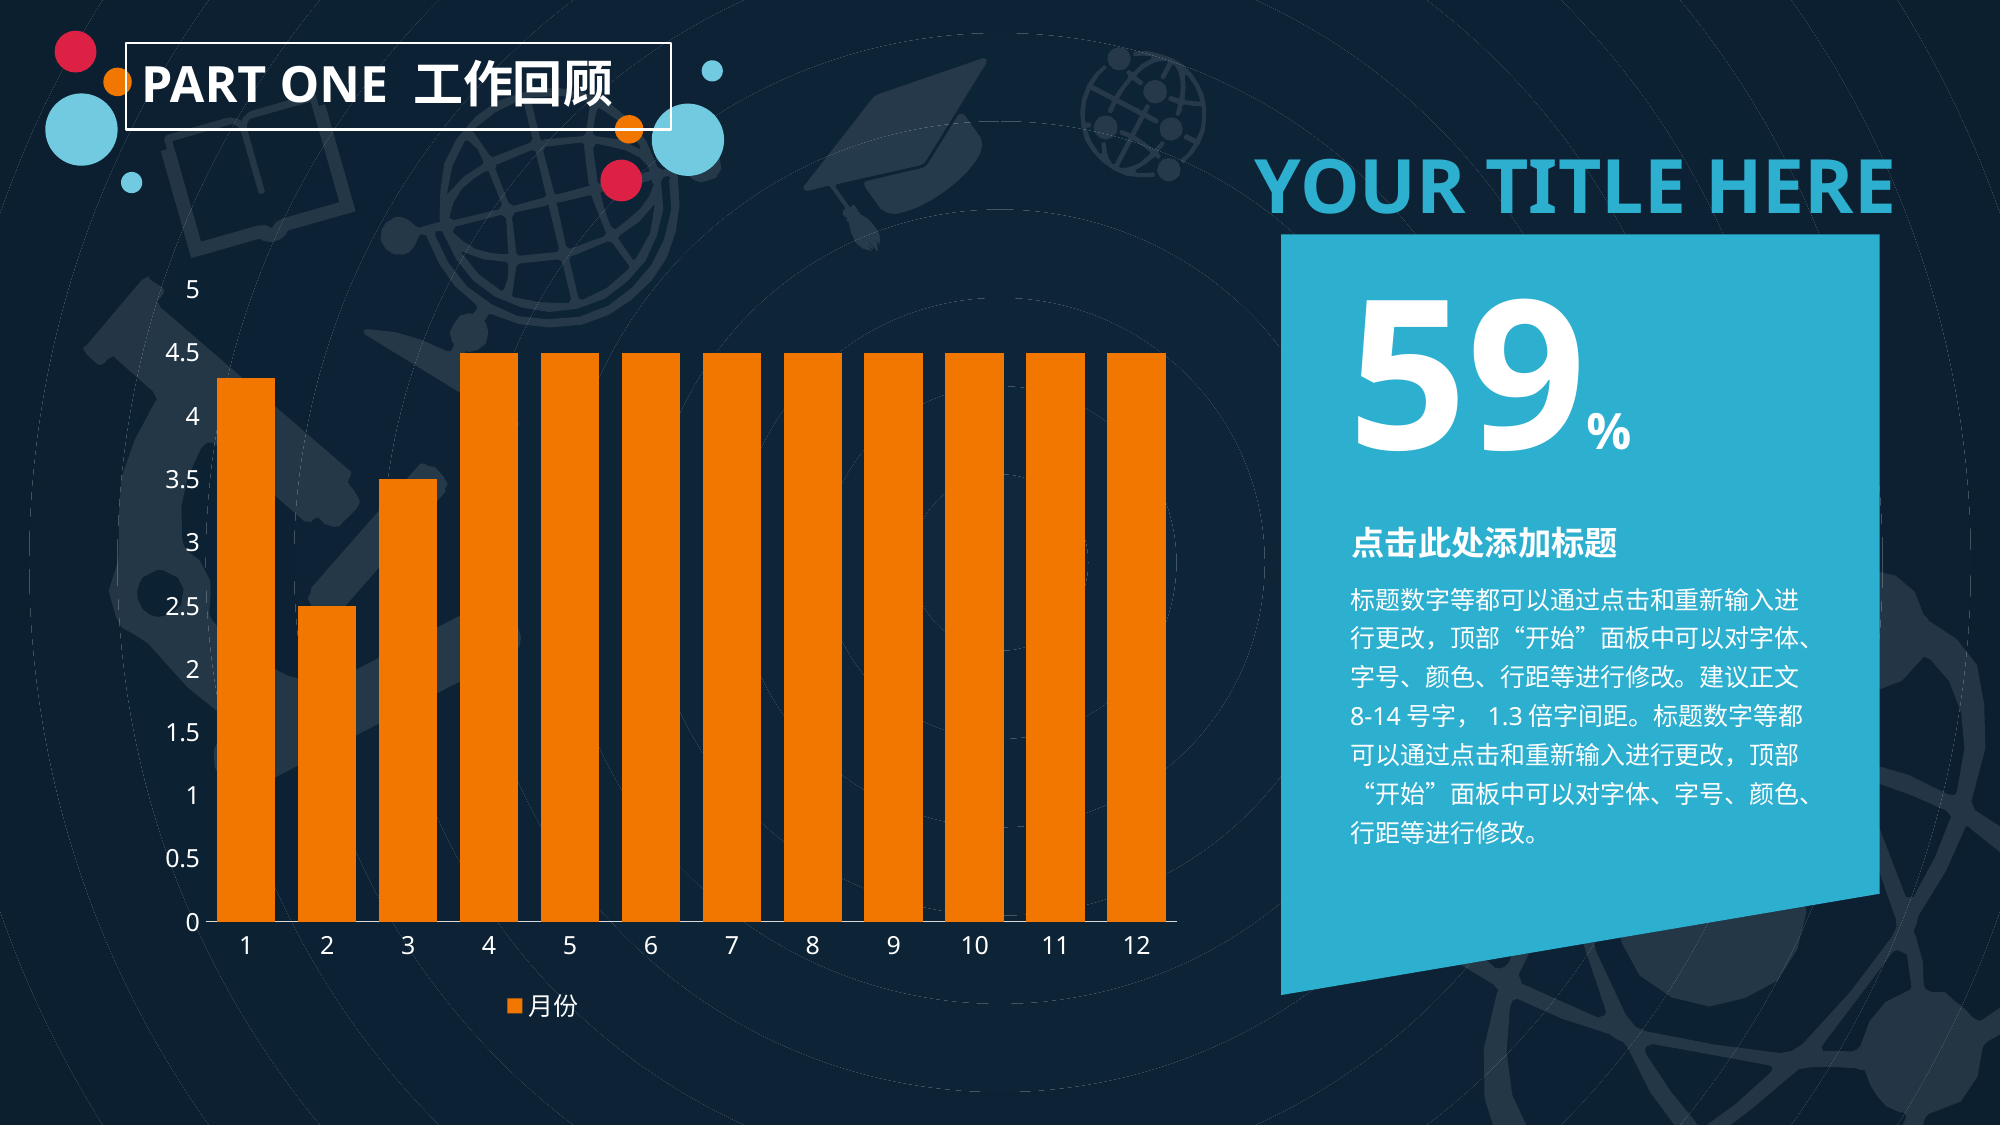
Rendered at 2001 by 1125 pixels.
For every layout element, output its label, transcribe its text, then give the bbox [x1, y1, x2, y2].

text_box 标题数字等都可以通过点击和重新输入进行更改，顶部“开始”面板中可以对字体、字号、颜色、行距等进行修改。建议正文8-14号字，1.3倍字间距。标题数字等都可以通过点击和重新输入进行更改，顶部“开始”面板中可以对字体、字号、颜色、行距等进行修改。 [1335, 567, 1835, 855]
text_box 59% [1333, 233, 1647, 499]
list PART ONE 工作回顾 [125, 42, 672, 131]
text_box 点击此处添加标题 [1337, 502, 1633, 570]
text_box [1280, 237, 1881, 997]
text_box YOUR TITLE HERE [1239, 104, 1912, 237]
chart [144, 256, 1198, 1035]
